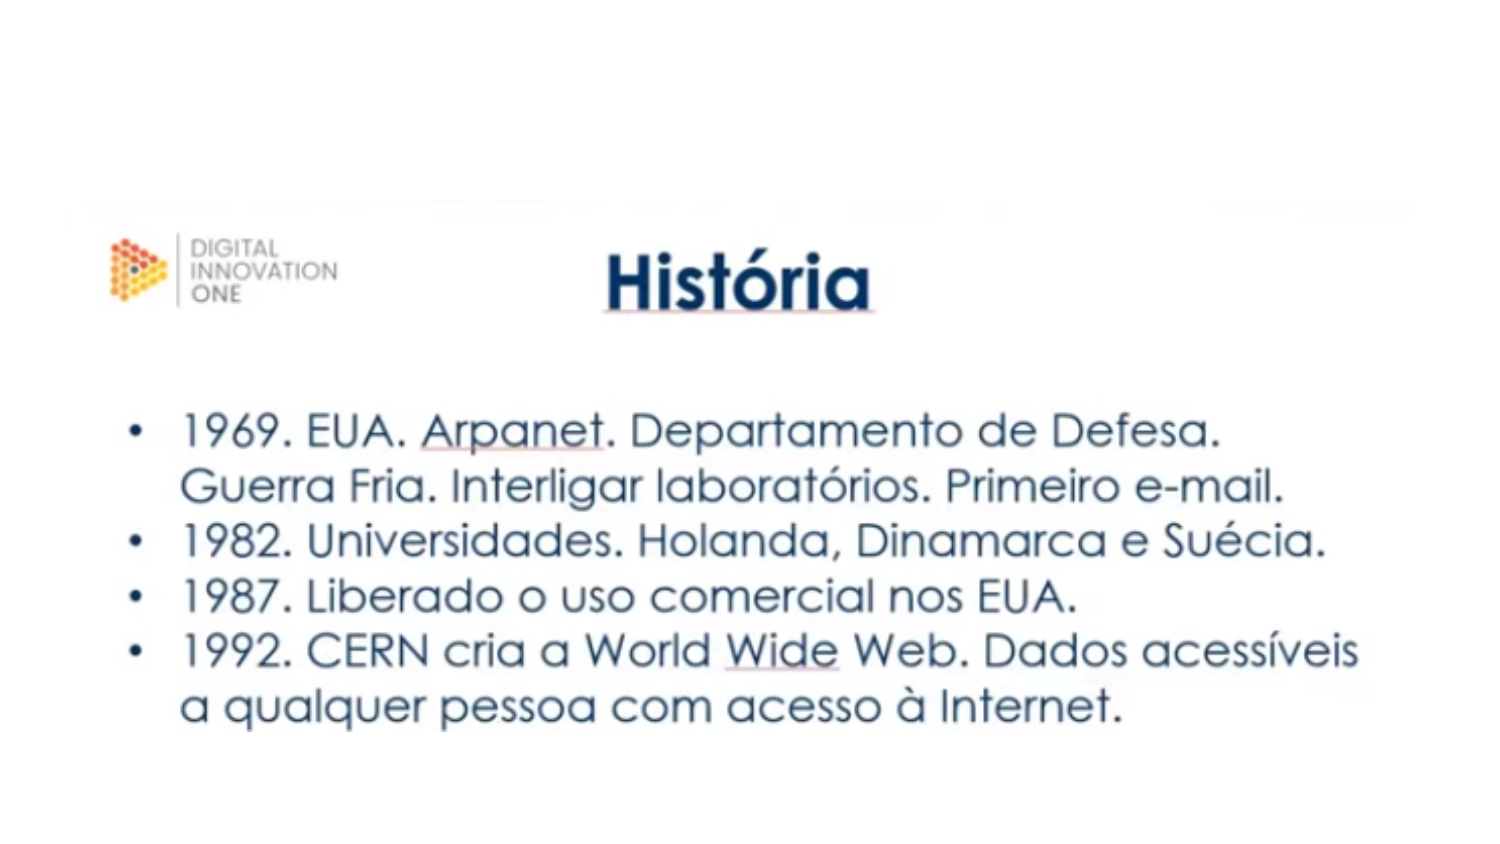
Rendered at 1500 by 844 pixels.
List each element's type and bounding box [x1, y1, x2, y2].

picture [66, 199, 1414, 733]
